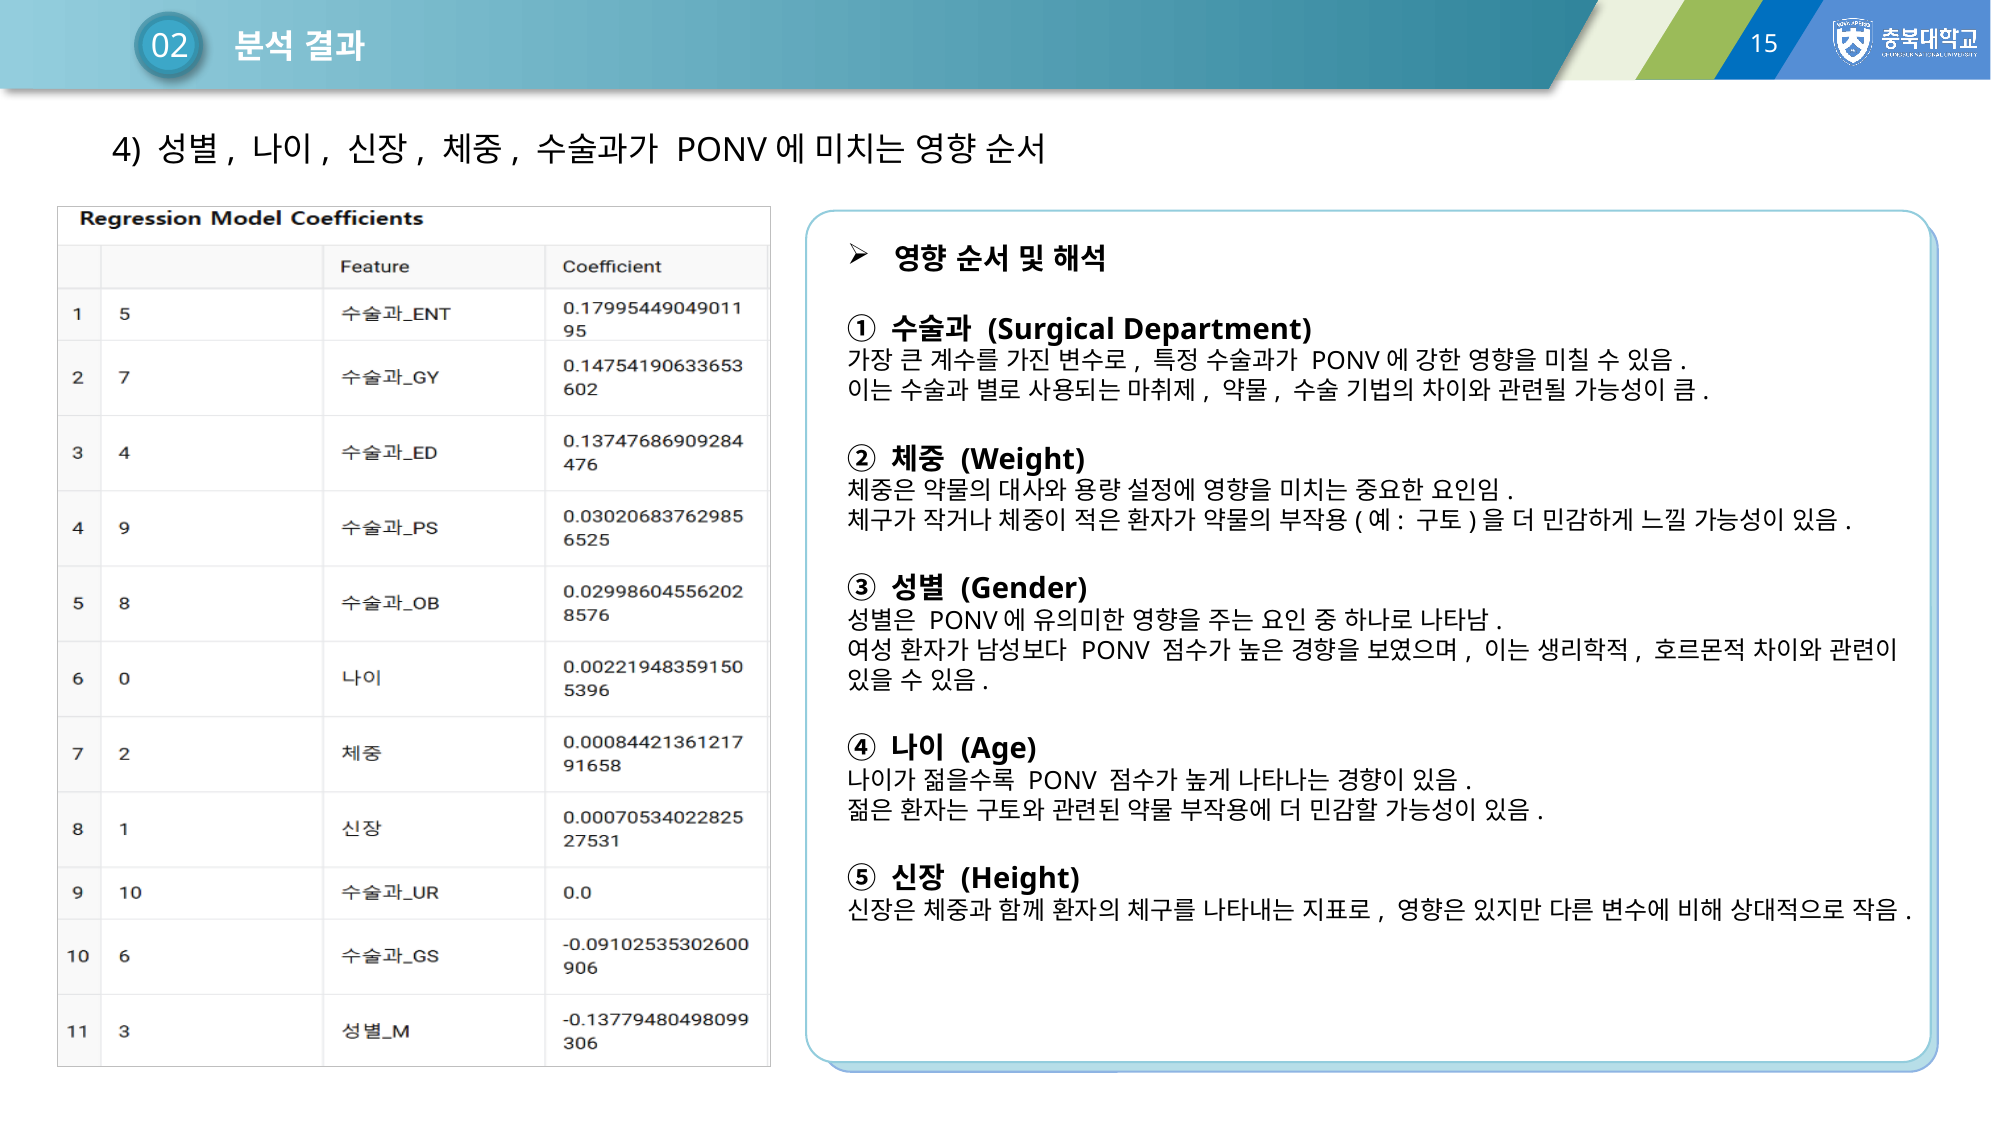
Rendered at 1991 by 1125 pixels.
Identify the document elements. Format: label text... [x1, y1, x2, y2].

text_box 4) 성별, 나이, 신장, 체중, 수술과가 PONV에 미치는 영향 순서 [97, 125, 1279, 176]
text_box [127, 15, 213, 75]
text_box 분석 결과 [219, 17, 1114, 73]
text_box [805, 210, 1938, 1072]
picture [56, 205, 771, 1068]
slide_number 15 [1328, 22, 1794, 66]
